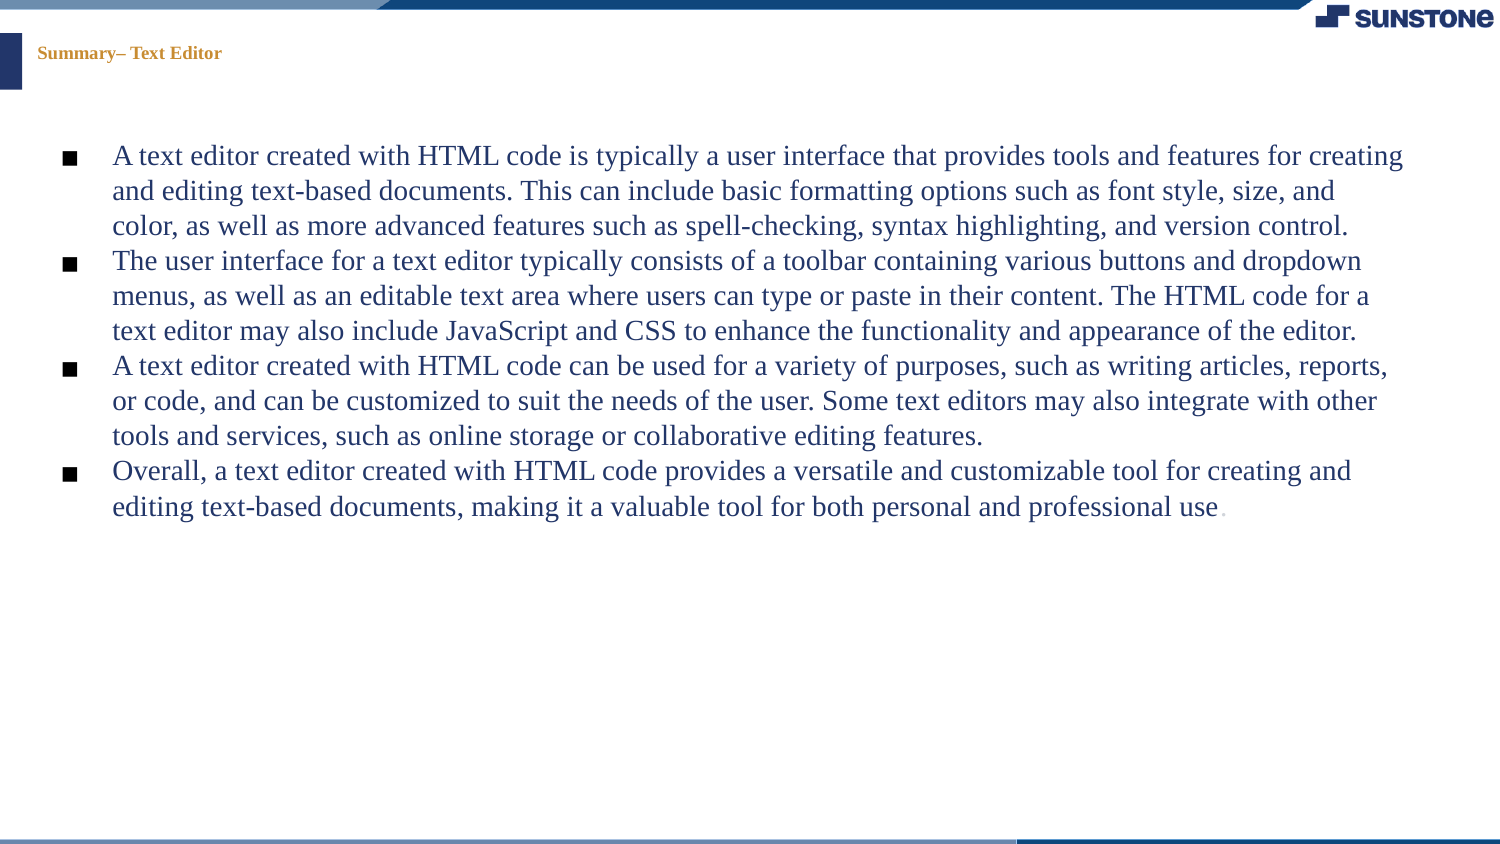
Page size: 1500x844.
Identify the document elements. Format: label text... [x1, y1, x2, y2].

picture [0, 0, 1500, 844]
list A text editor created with HTML code is typically a user interface that provides tools and features for creating and editing text-based documents. This can include basic formatting options such as font style, size, and color, as well as more advanced features such as spell-checking, syntax highlighting, and version control. The user interface for a text editor typically consists of a toolbar containing various buttons and dropdown menus, as well as an editable text area where users can type or paste in their content. The HTML code for a text editor may also include JavaScript and CSS to enhance the functionality and appearance of the editor. A text editor created with HTML code can be used for a variety of purposes, such as writing articles, reports, or code, and can be customized to suit the needs of the user. Some text editors may also integrate with other tools and services, such as online storage or collaborative editing features. Overall, a text editor created with HTML code provides a versatile and customizable tool for creating and editing text-based documents, making it a valuable tool for both personal and professional use. [22, 128, 1422, 678]
title Summary– Text Editor [22, 33, 1316, 90]
